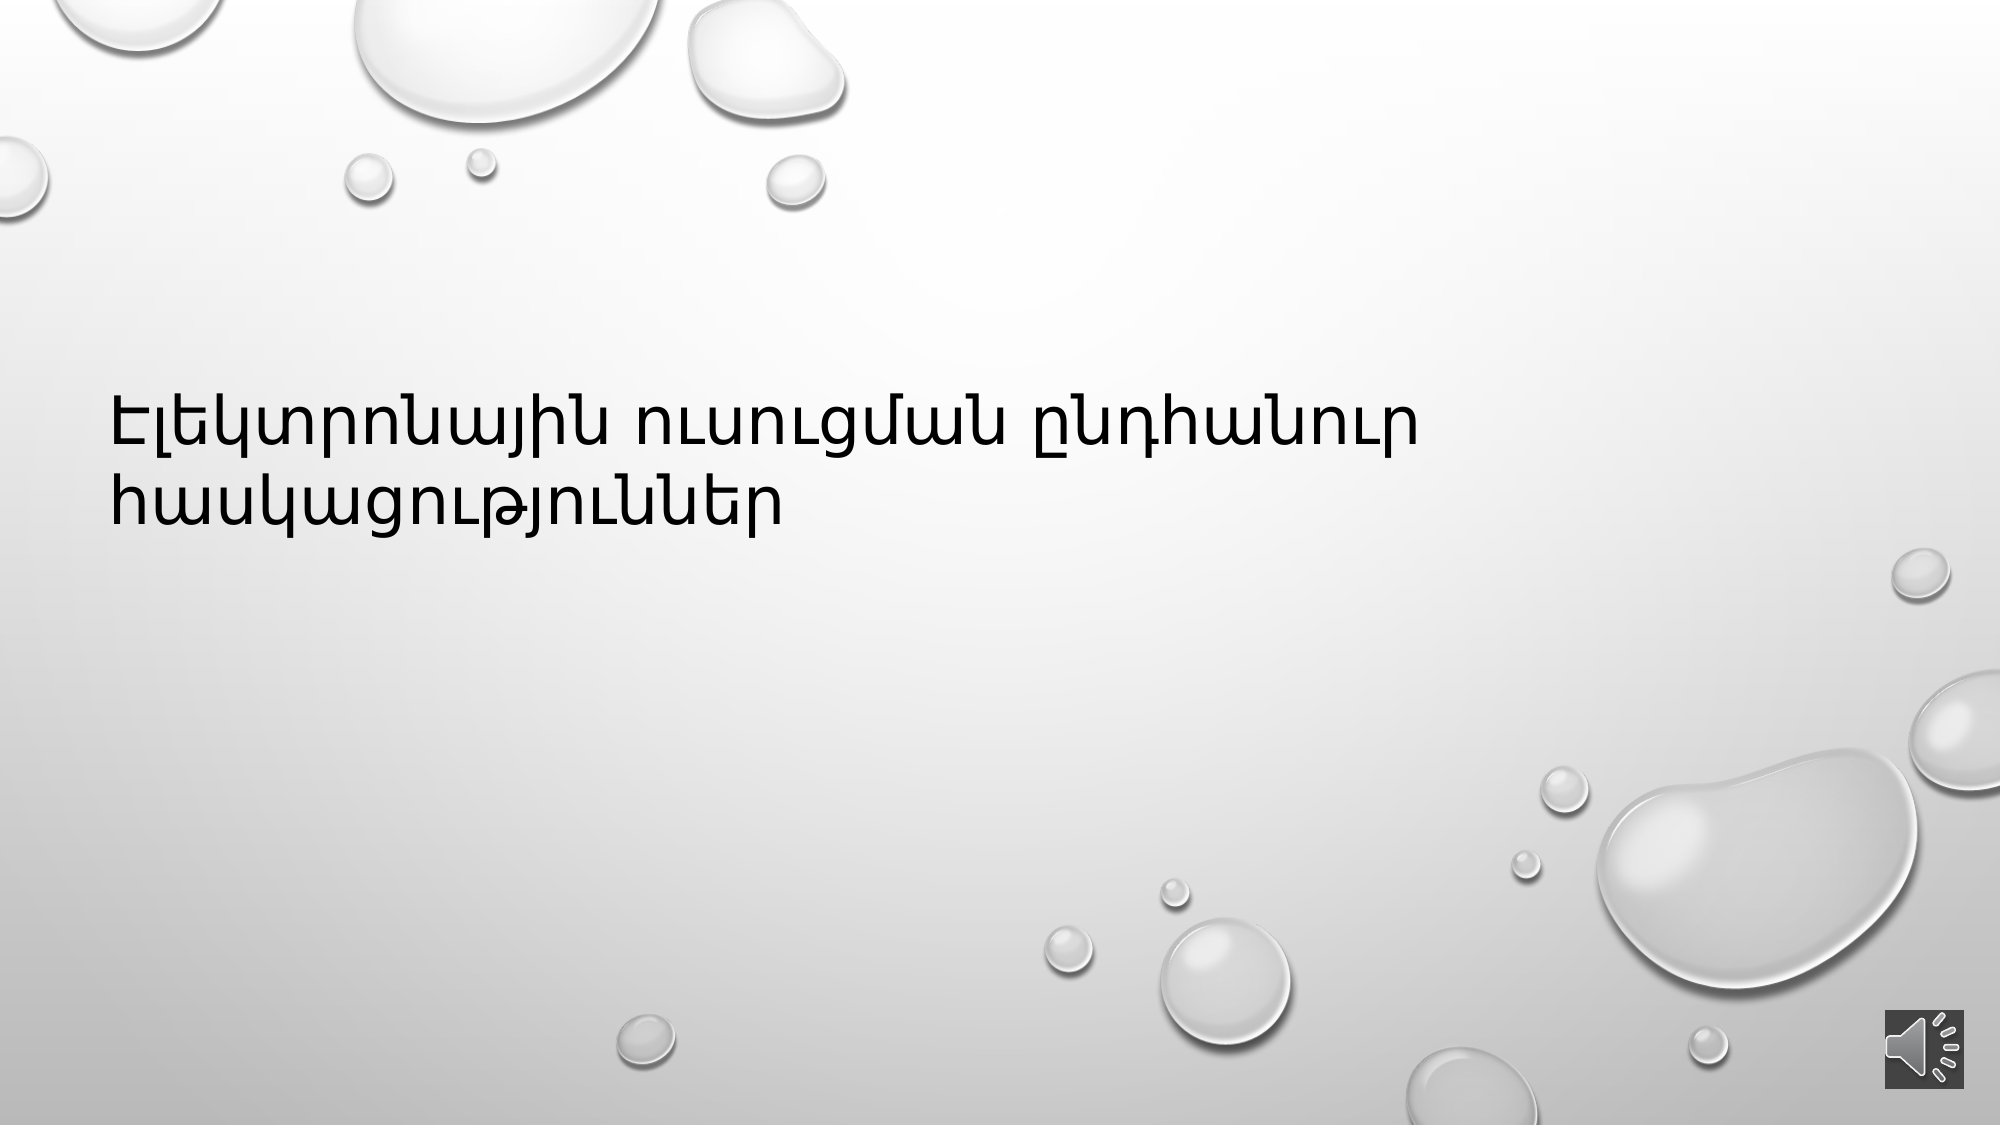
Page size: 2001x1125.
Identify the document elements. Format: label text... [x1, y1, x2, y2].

picture [0, 0, 2000, 1125]
text_box Էլեկտրոնային ուսուցման ընդհանուր հասկացություններ [93, 370, 1936, 590]
